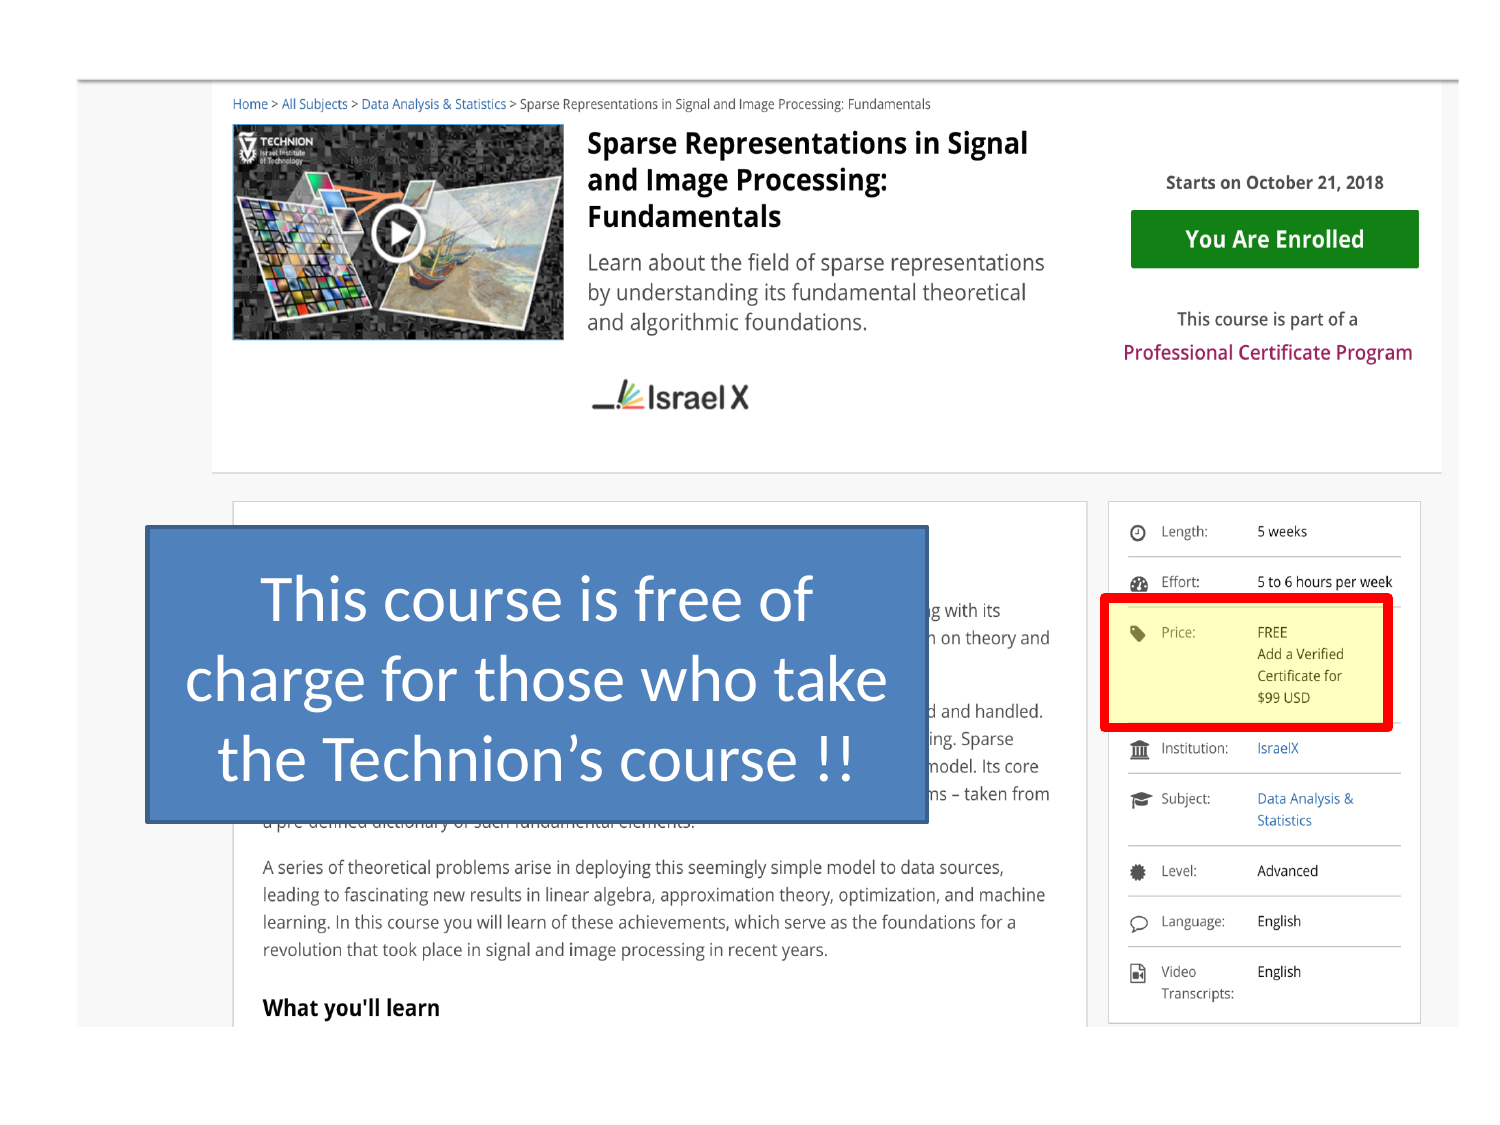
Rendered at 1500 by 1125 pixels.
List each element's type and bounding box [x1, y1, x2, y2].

picture [76, 77, 1459, 1027]
